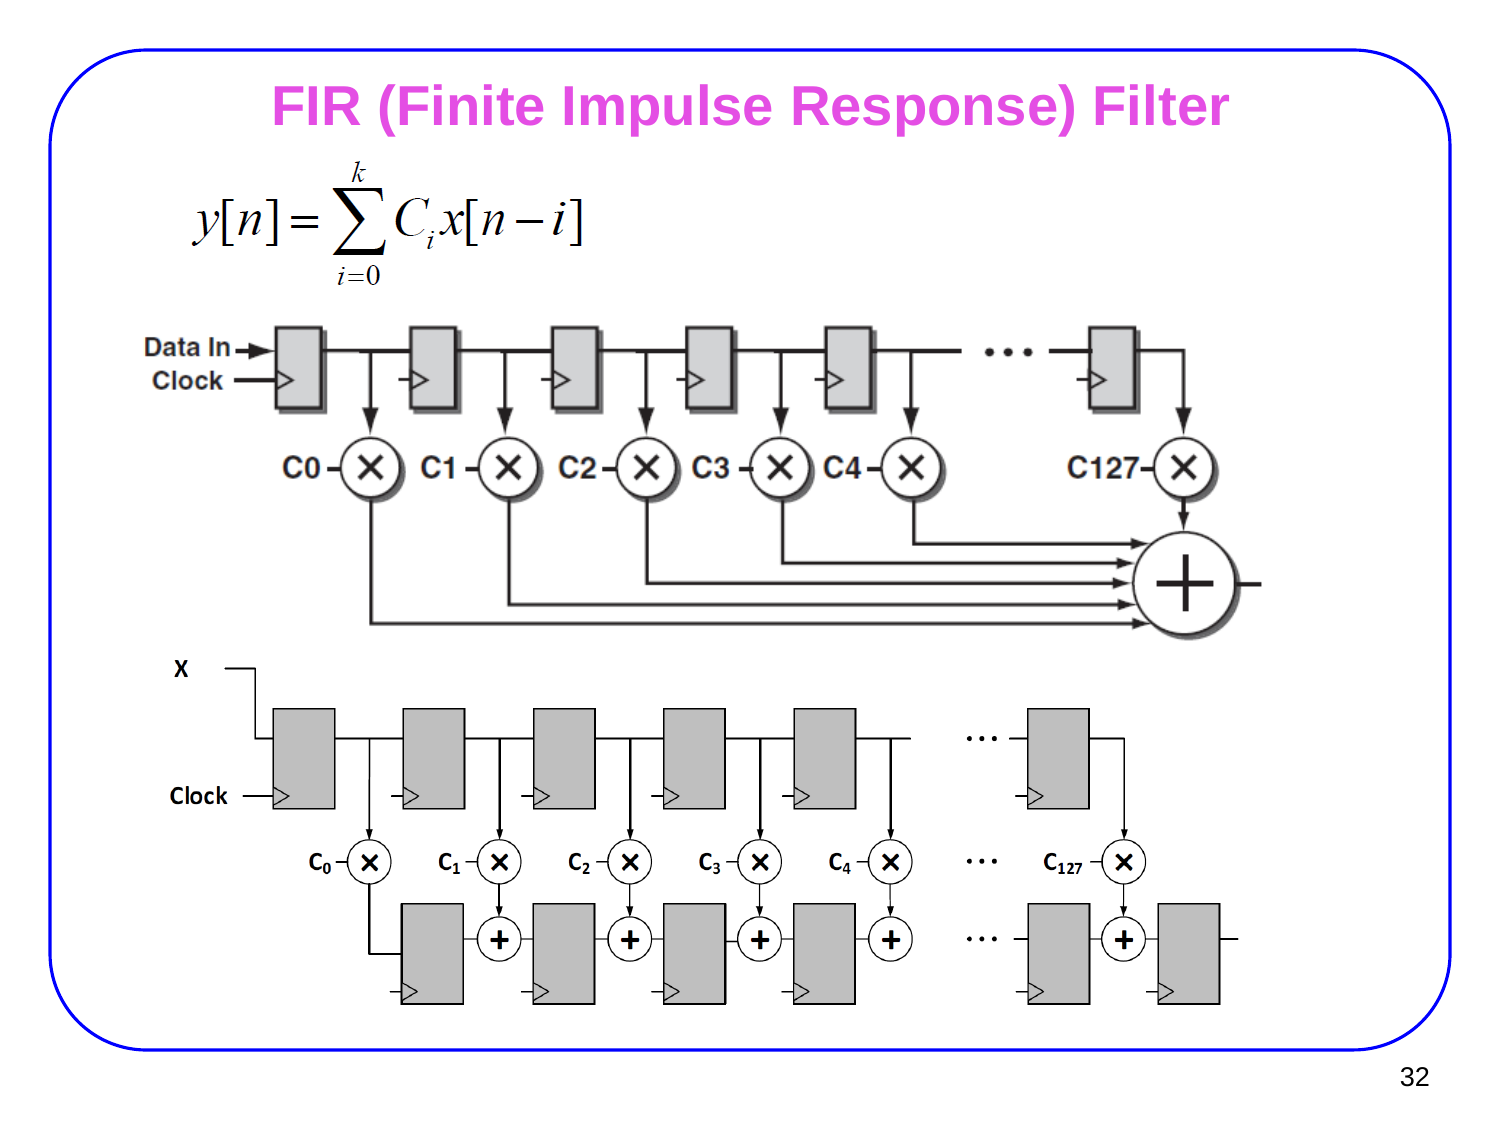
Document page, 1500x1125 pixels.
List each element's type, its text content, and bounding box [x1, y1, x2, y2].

picture [128, 317, 1266, 1013]
title FIR (Finite Impulse Response) Filter [113, 66, 1389, 140]
slide_number 32 [1351, 1047, 1444, 1104]
picture [182, 136, 590, 291]
